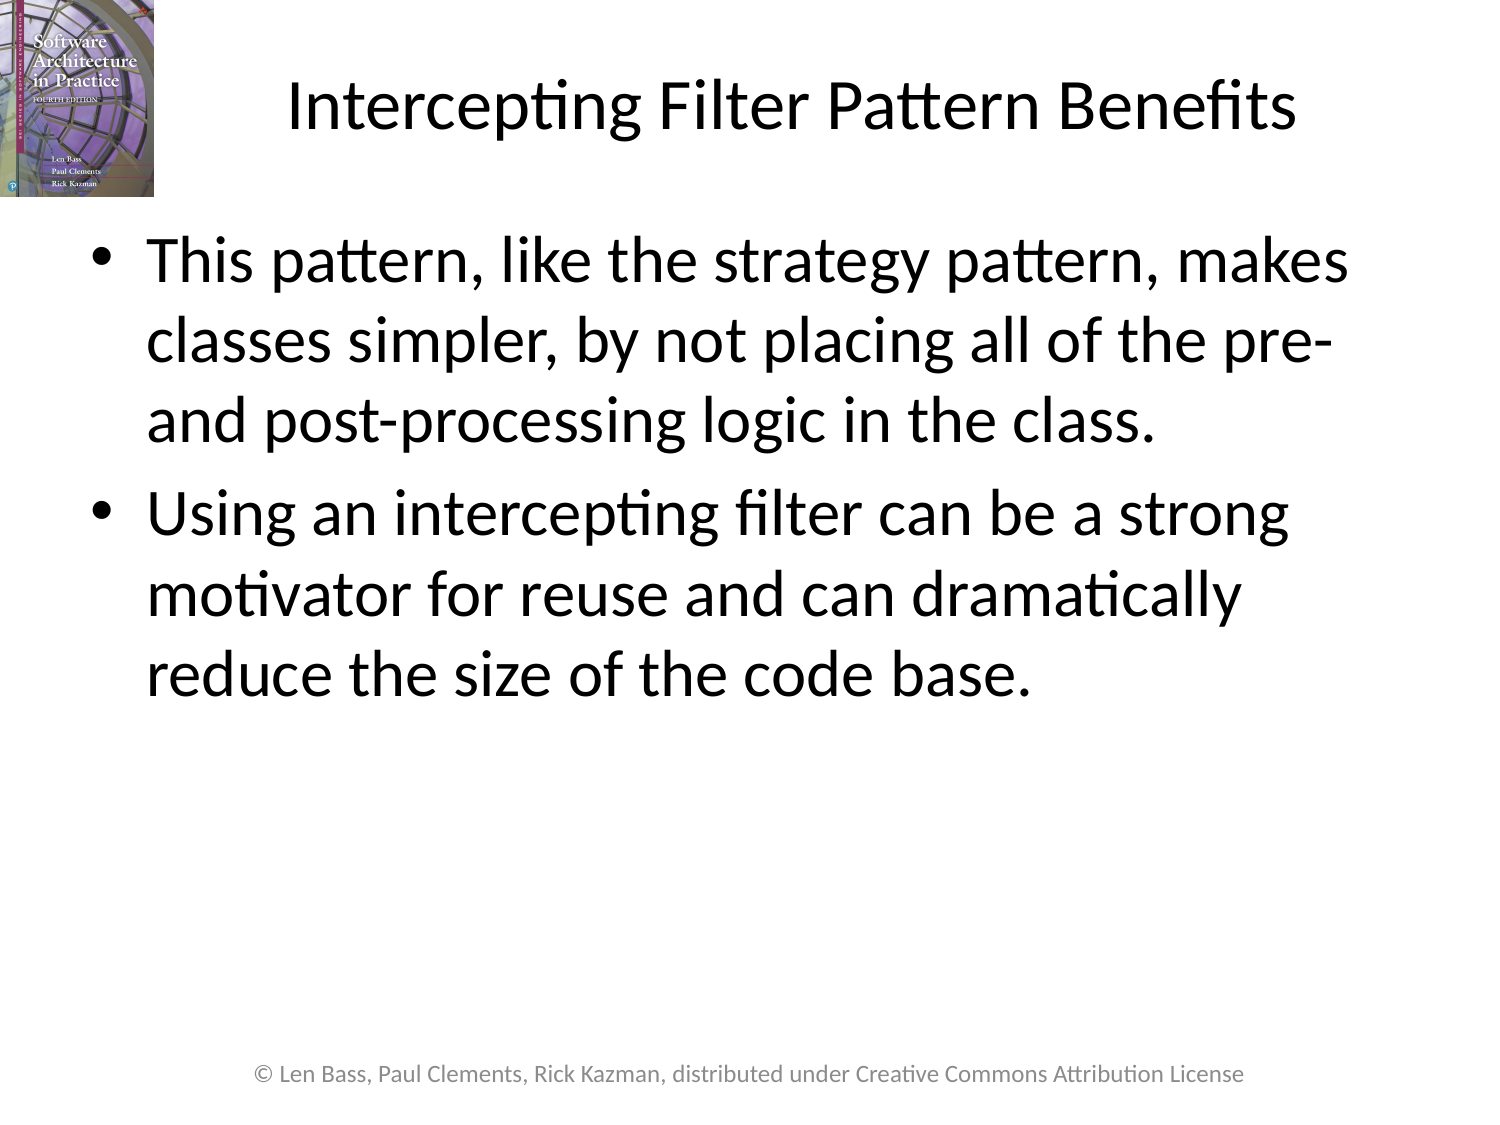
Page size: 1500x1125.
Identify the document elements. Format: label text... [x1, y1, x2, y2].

picture [0, 0, 154, 197]
footer © Len Bass, Paul Clements, Rick Kazman, distributed under Creative Commons Attribution License [230, 1042, 1270, 1103]
title Intercepting Filter Pattern Benefits [159, 45, 1425, 173]
list This pattern, like the strategy pattern, makes classes simpler, by not placing all of the pre- and post-processing logic in the class. Using an intercepting filter can be a strong motivator for reuse and can dramatically reduce the size of the code base. [75, 208, 1425, 1005]
